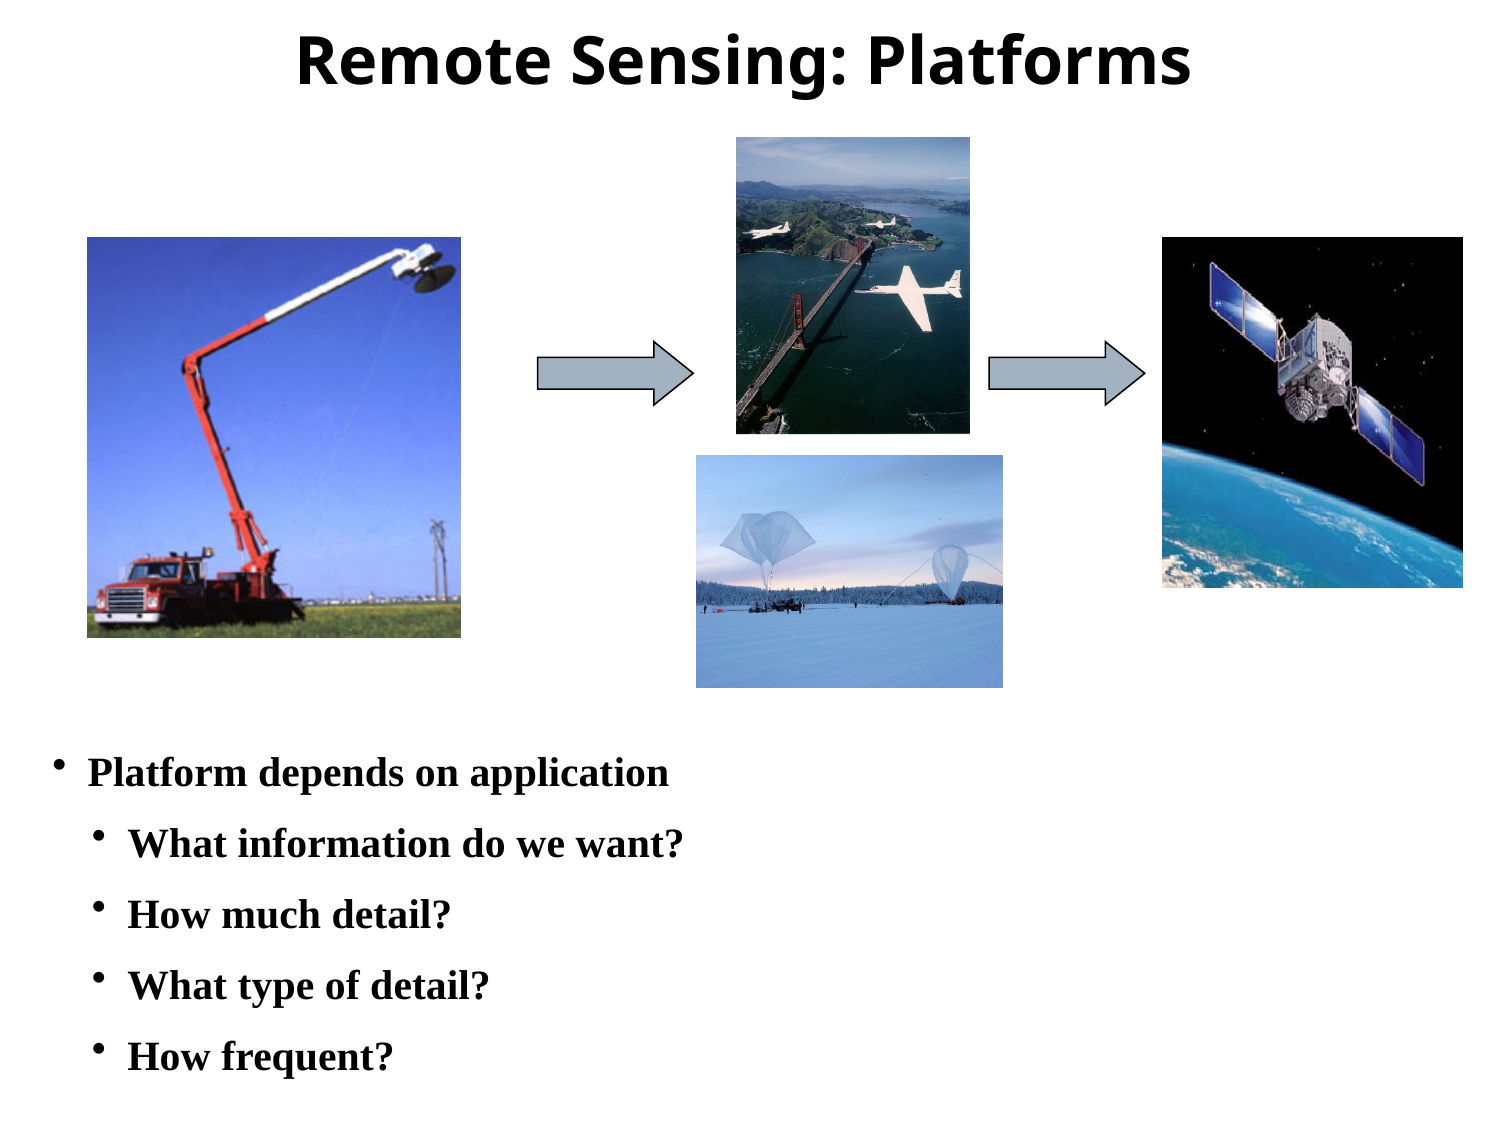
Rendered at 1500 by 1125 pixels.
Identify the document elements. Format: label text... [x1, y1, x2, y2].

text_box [537, 137, 1145, 688]
picture [1162, 237, 1463, 588]
text_box Platform depends on application What information do we want? How much detail? What type of detail? How frequent? [37, 737, 1138, 1086]
title Remote Sensing: Platforms [99, 12, 1388, 106]
picture [87, 237, 461, 638]
